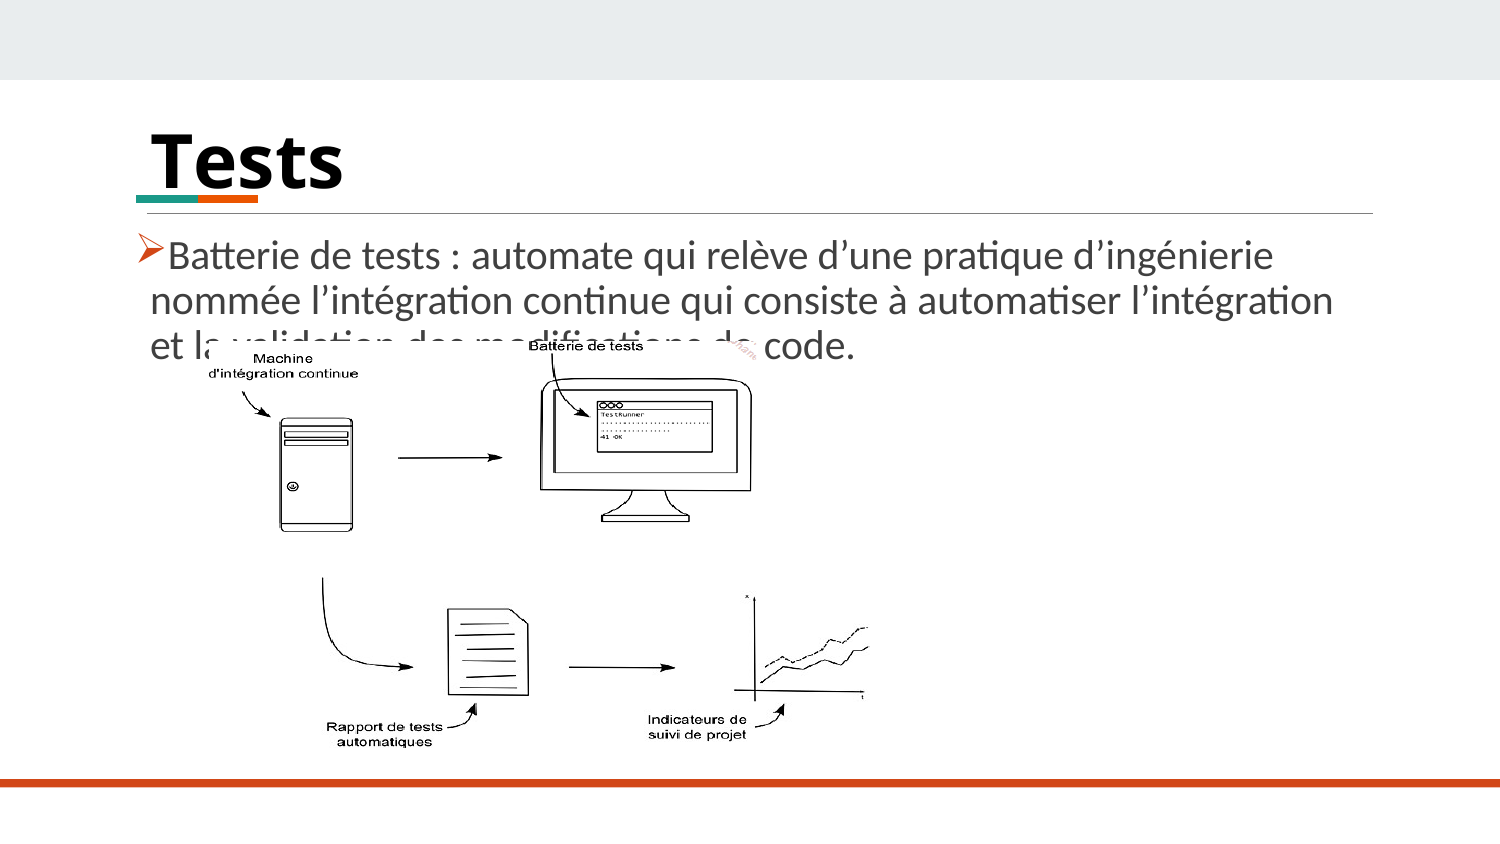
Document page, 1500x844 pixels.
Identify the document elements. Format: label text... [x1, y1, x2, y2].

text_box [0, 779, 1500, 788]
text_box [209, 341, 757, 532]
title Tests [147, 111, 346, 225]
text_box Batterie de tests : automate qui relève d’une pratique d’ingénierie nommée l’intégration continue qui consiste à automatiser l’intégration et la validation des modifications de code. [132, 225, 1348, 369]
text_box [321, 577, 870, 748]
